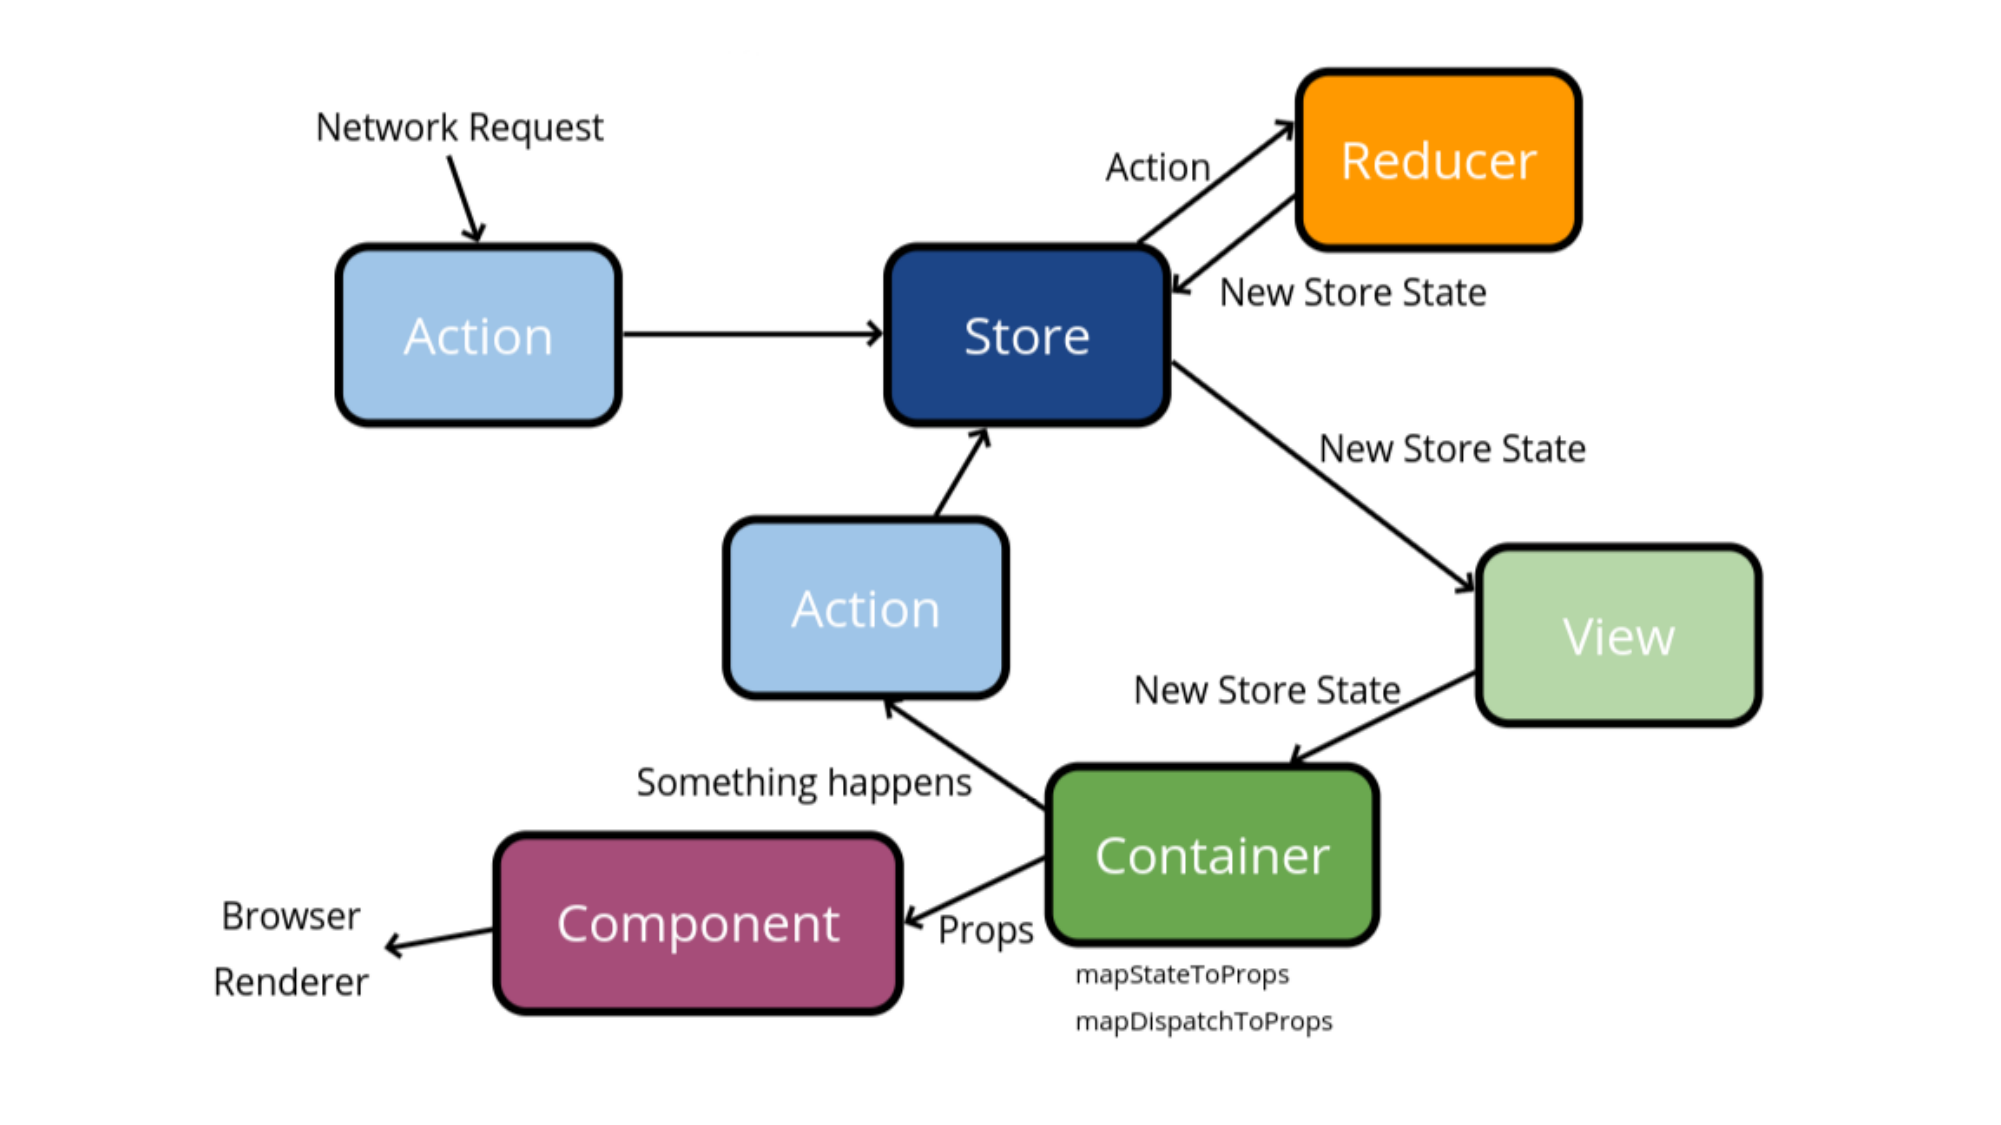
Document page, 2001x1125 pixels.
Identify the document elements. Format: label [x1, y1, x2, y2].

picture [163, 50, 1837, 1075]
